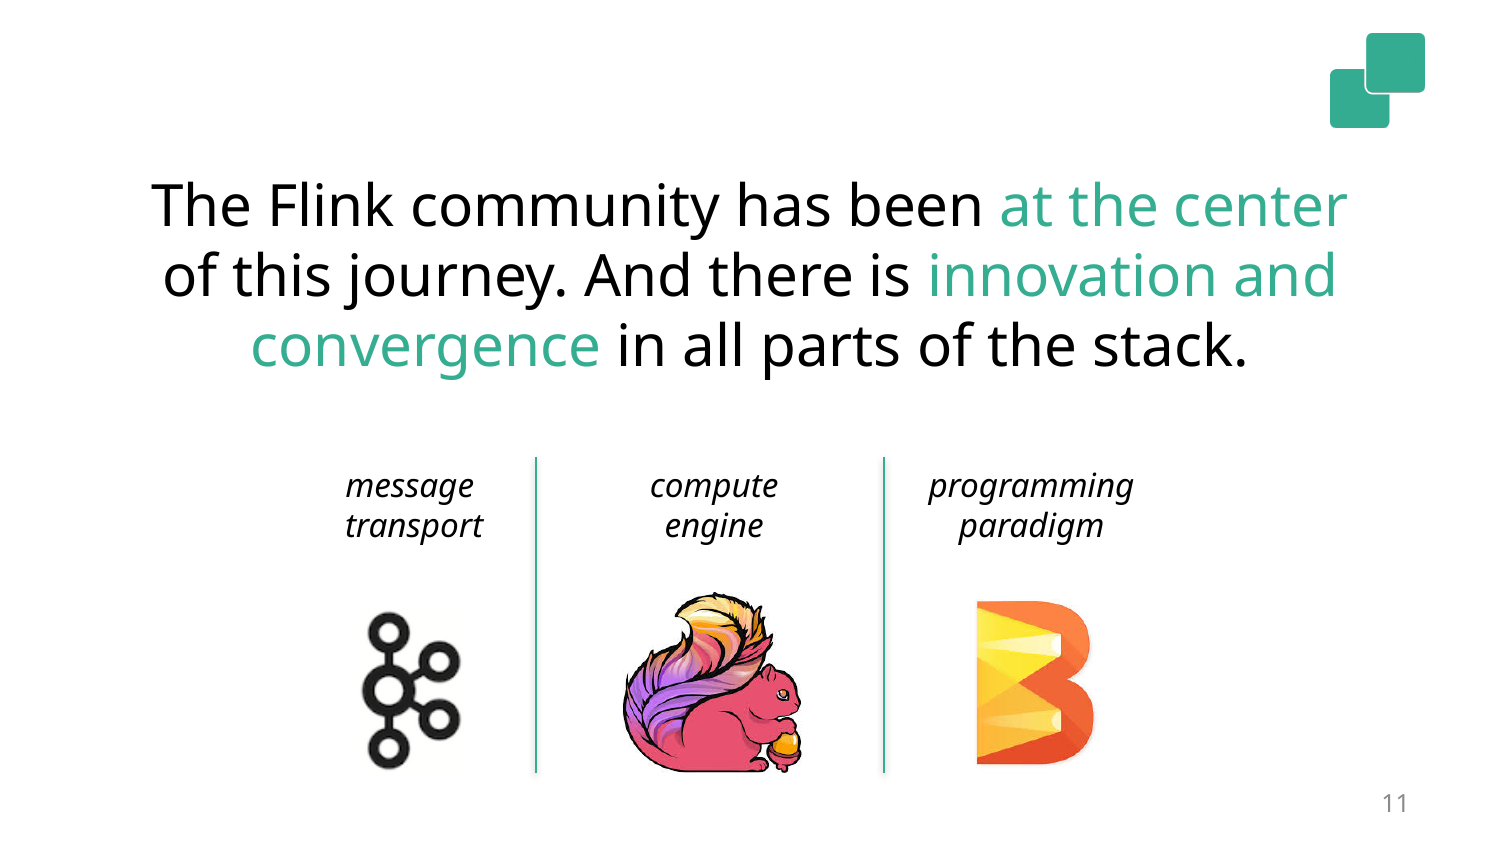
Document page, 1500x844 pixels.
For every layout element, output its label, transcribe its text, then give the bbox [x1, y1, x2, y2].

text_box The Flink community has been at the center of this journey. And there is innovation and convergence in all parts of the stack. [122, 160, 1377, 386]
text_box compute engine [634, 456, 794, 552]
picture [944, 592, 1125, 774]
text_box message transport [330, 456, 499, 552]
picture [621, 592, 803, 774]
picture [358, 609, 464, 773]
picture [1330, 33, 1425, 128]
text_box programming paradigm [913, 456, 1150, 552]
slide_number 11 [1074, 782, 1425, 827]
